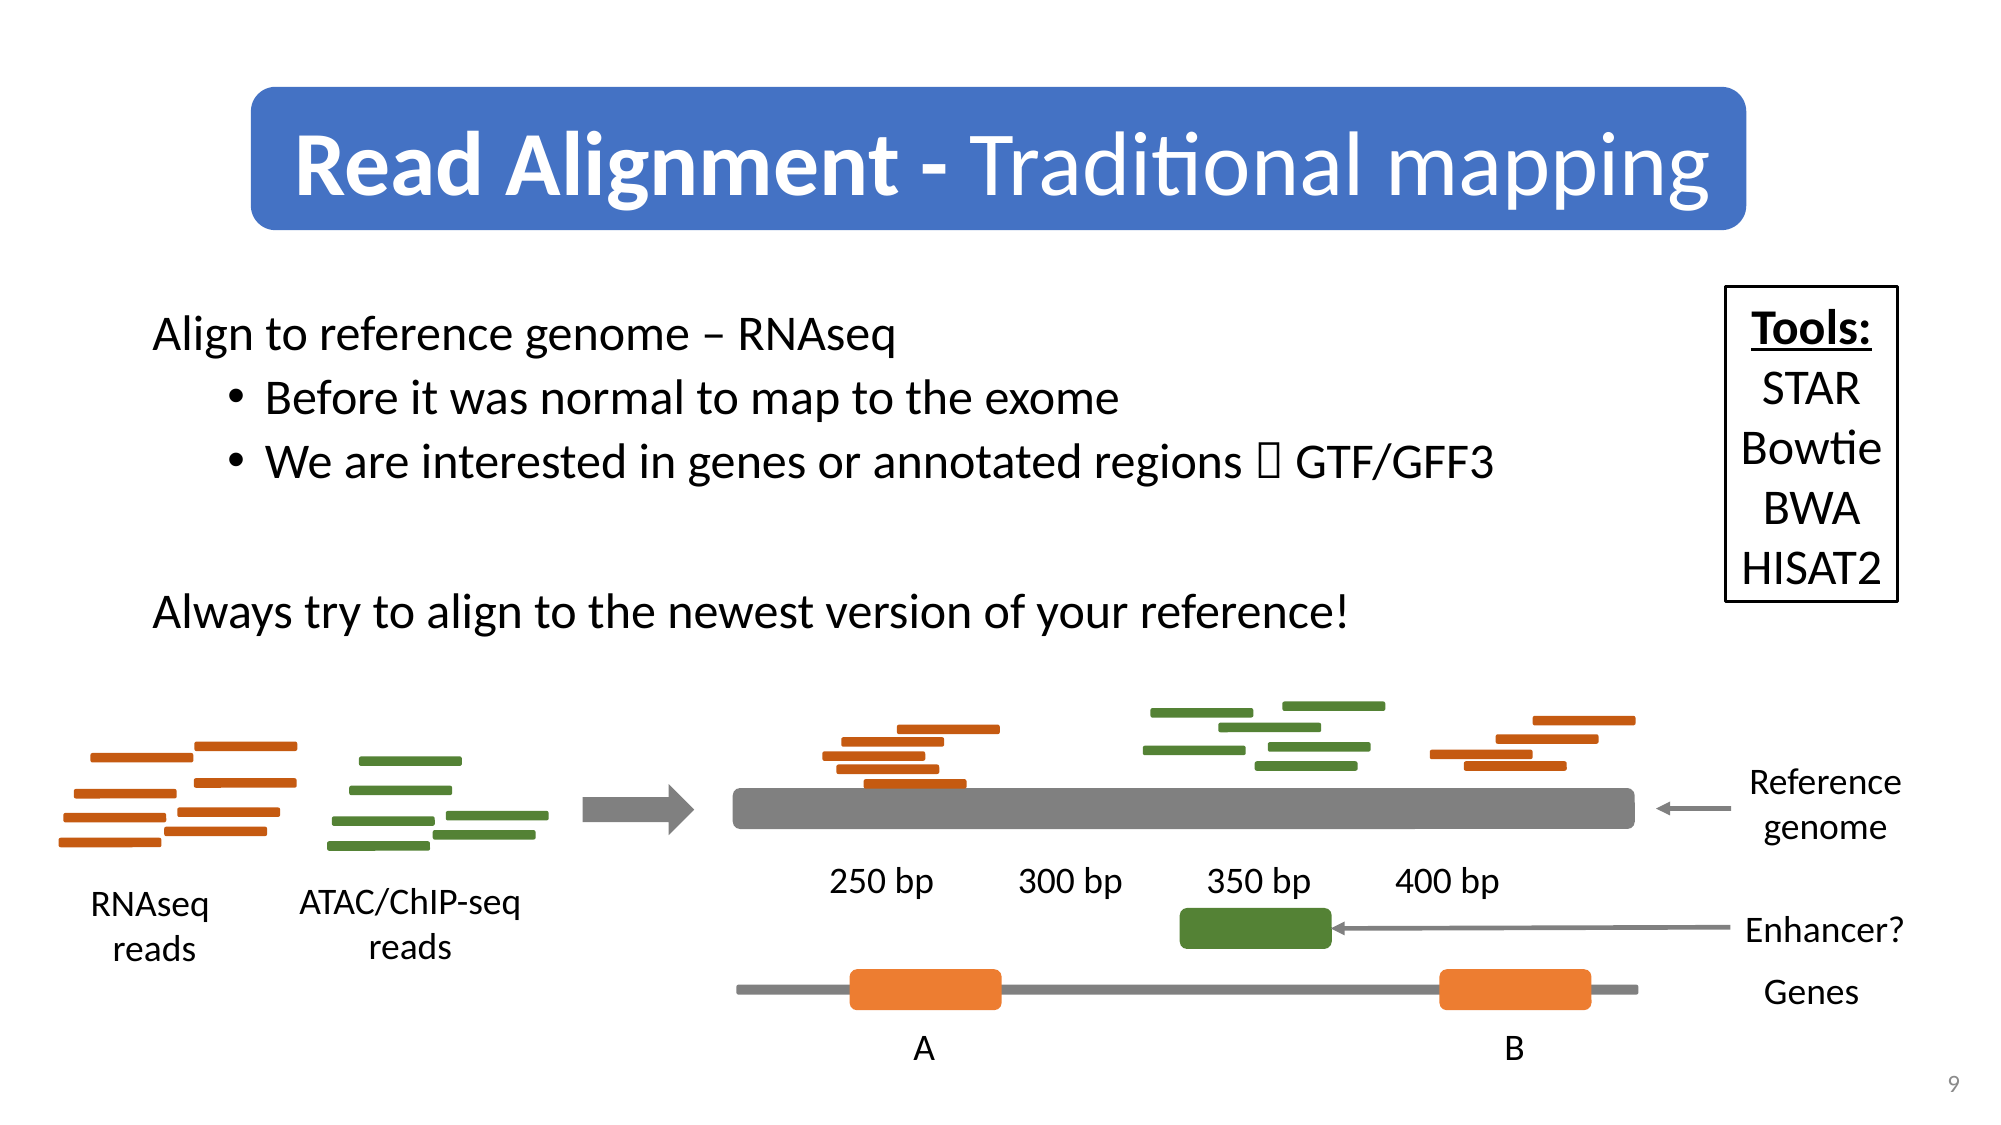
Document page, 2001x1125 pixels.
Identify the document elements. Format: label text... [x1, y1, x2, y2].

text_box Read Alignment - Traditional mapping [250, 86, 1747, 231]
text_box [59, 742, 548, 978]
list Align to reference genome – RNAseq Before it was normal to map to the exome We are interested in genes or annotated regions  GTF/GFF3 Always try to align to the newest version of your reference! [137, 299, 1863, 668]
text_box Tools: STAR Bowtie BWA HISAT2 [1725, 286, 1898, 602]
slide_number 9 [1525, 1052, 1976, 1113]
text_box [583, 702, 1922, 1077]
